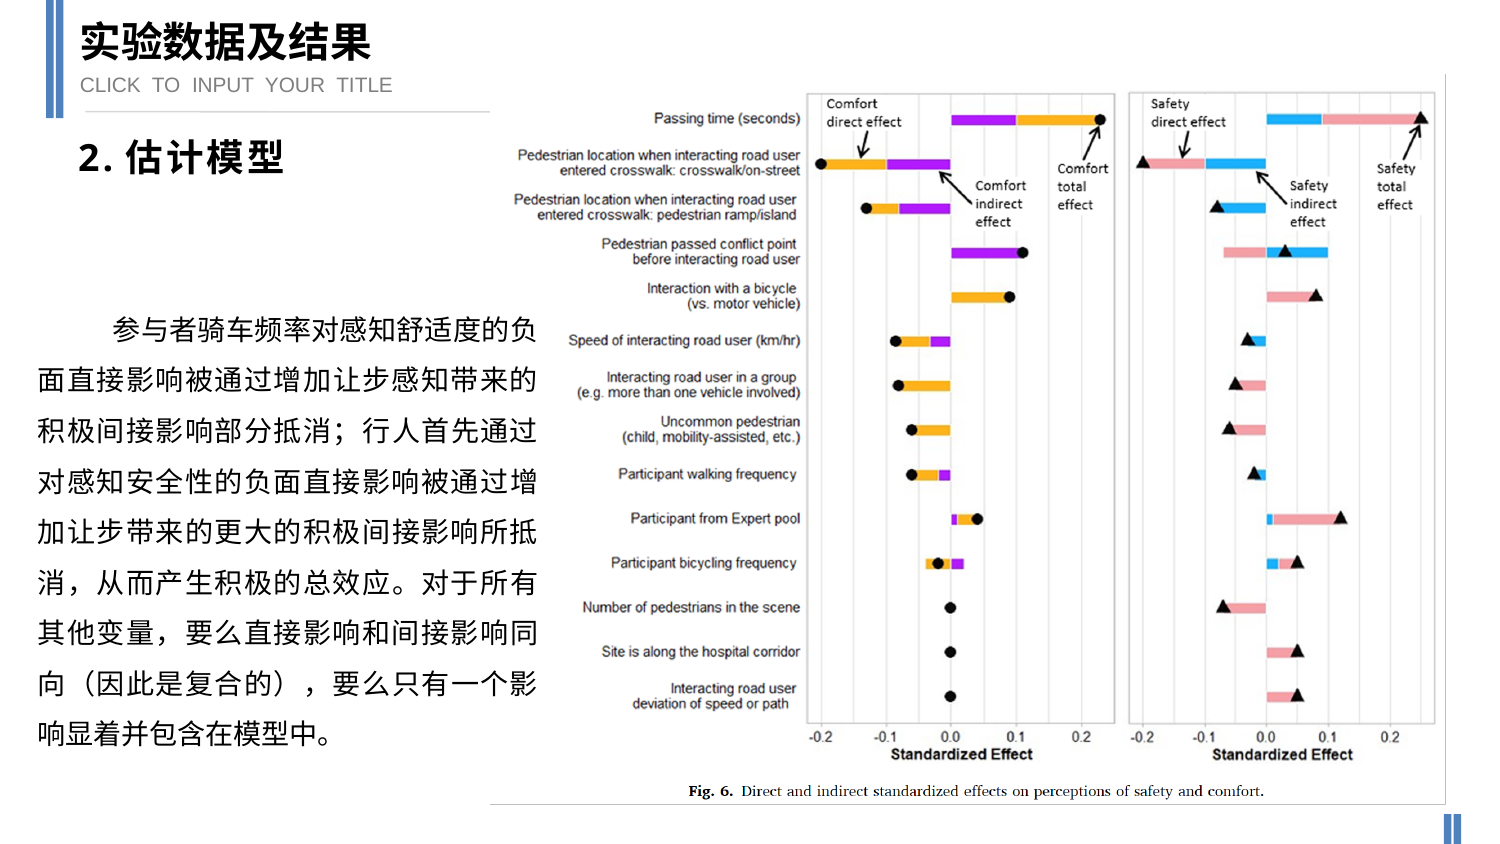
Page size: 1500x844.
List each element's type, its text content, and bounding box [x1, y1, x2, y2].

picture [490, 74, 1446, 805]
list 实验数据及结果 [64, 8, 671, 84]
text_box 参与者骑车频率对感知舒适度的负面直接影响被通过增加让步感知带来的积极间接影响部分抵消；行人首先通过对感知安全性的负面直接影响被通过增加让步带来的更大的积极间接影响所抵消，从而产生积极的总效应。对于所有其他变量，要么直接影响和间接影响同向（因此是复合的），要么只有一个影响显着并包含在模型中。 [23, 230, 553, 816]
text_box 2.估计模型 [63, 126, 490, 187]
list CLICK TO INPUT YOUR TITLE [65, 84, 490, 106]
